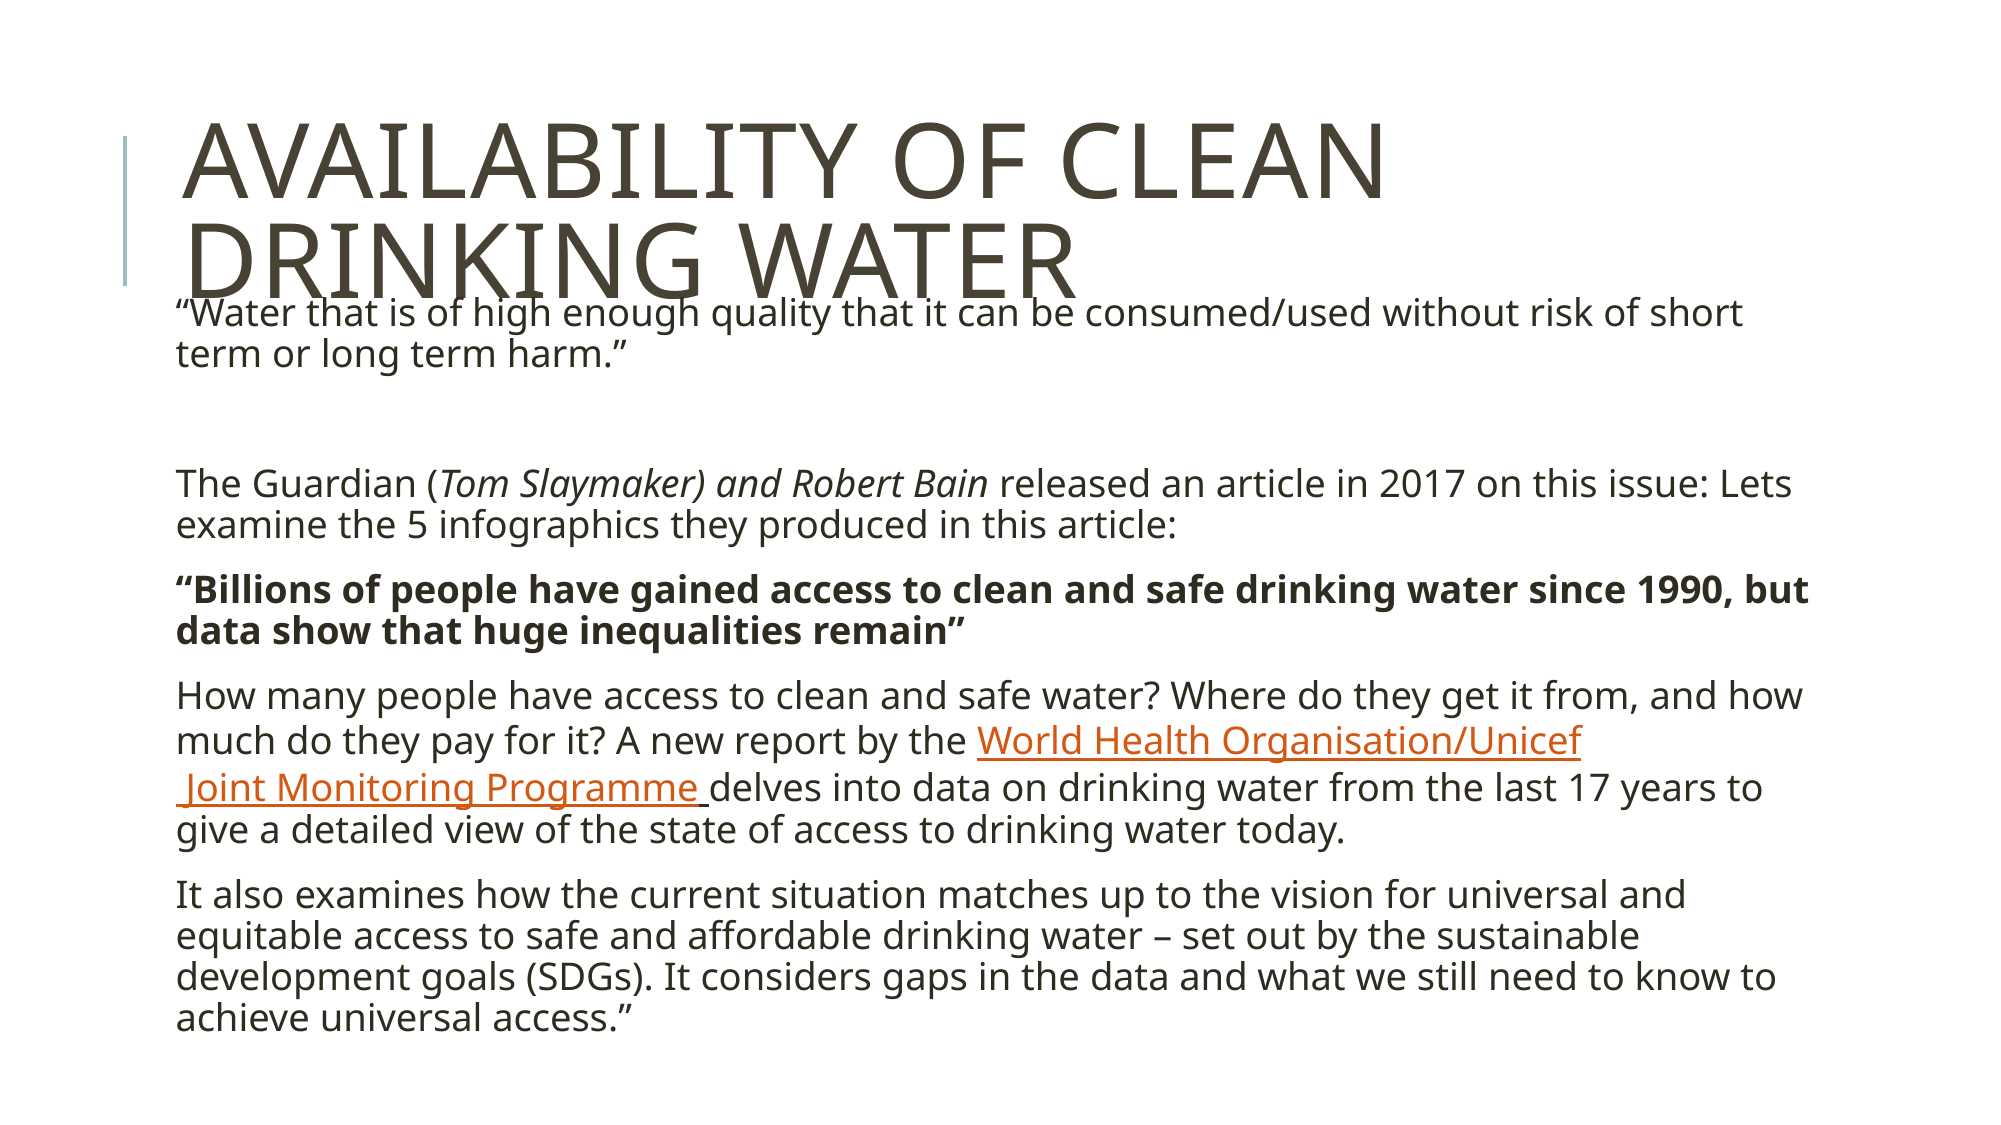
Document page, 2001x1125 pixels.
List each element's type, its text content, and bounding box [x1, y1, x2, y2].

title Availability of clean drinking water [168, 96, 1763, 286]
list “Water that is of high enough quality that it can be consumed/used without risk of short term or long term harm.” The Guardian (Tom Slaymaker) and Robert Bain released an article in 2017 on this issue: Lets examine the 5 infographics they produced in this article: “Billions of people have gained access to clean and safe drinking water since 1990, but data show that huge inequalities remain” How many people have access to clean and safe water? Where do they get it from, and how much do they pay for it? A new report by the World Health Organisation/Unicef Joint Monitoring Programme delves into data on drinking water from the last 17 years to give a detailed view of the state of access to drinking water today. It also examines how the current situation matches up to the vision for universal and equitable access to safe and affordable drinking water – set out by the sustainable development goals (SDGs). It considers gaps in the data and what we still need to know to achieve universal access.” [154, 286, 1846, 1054]
